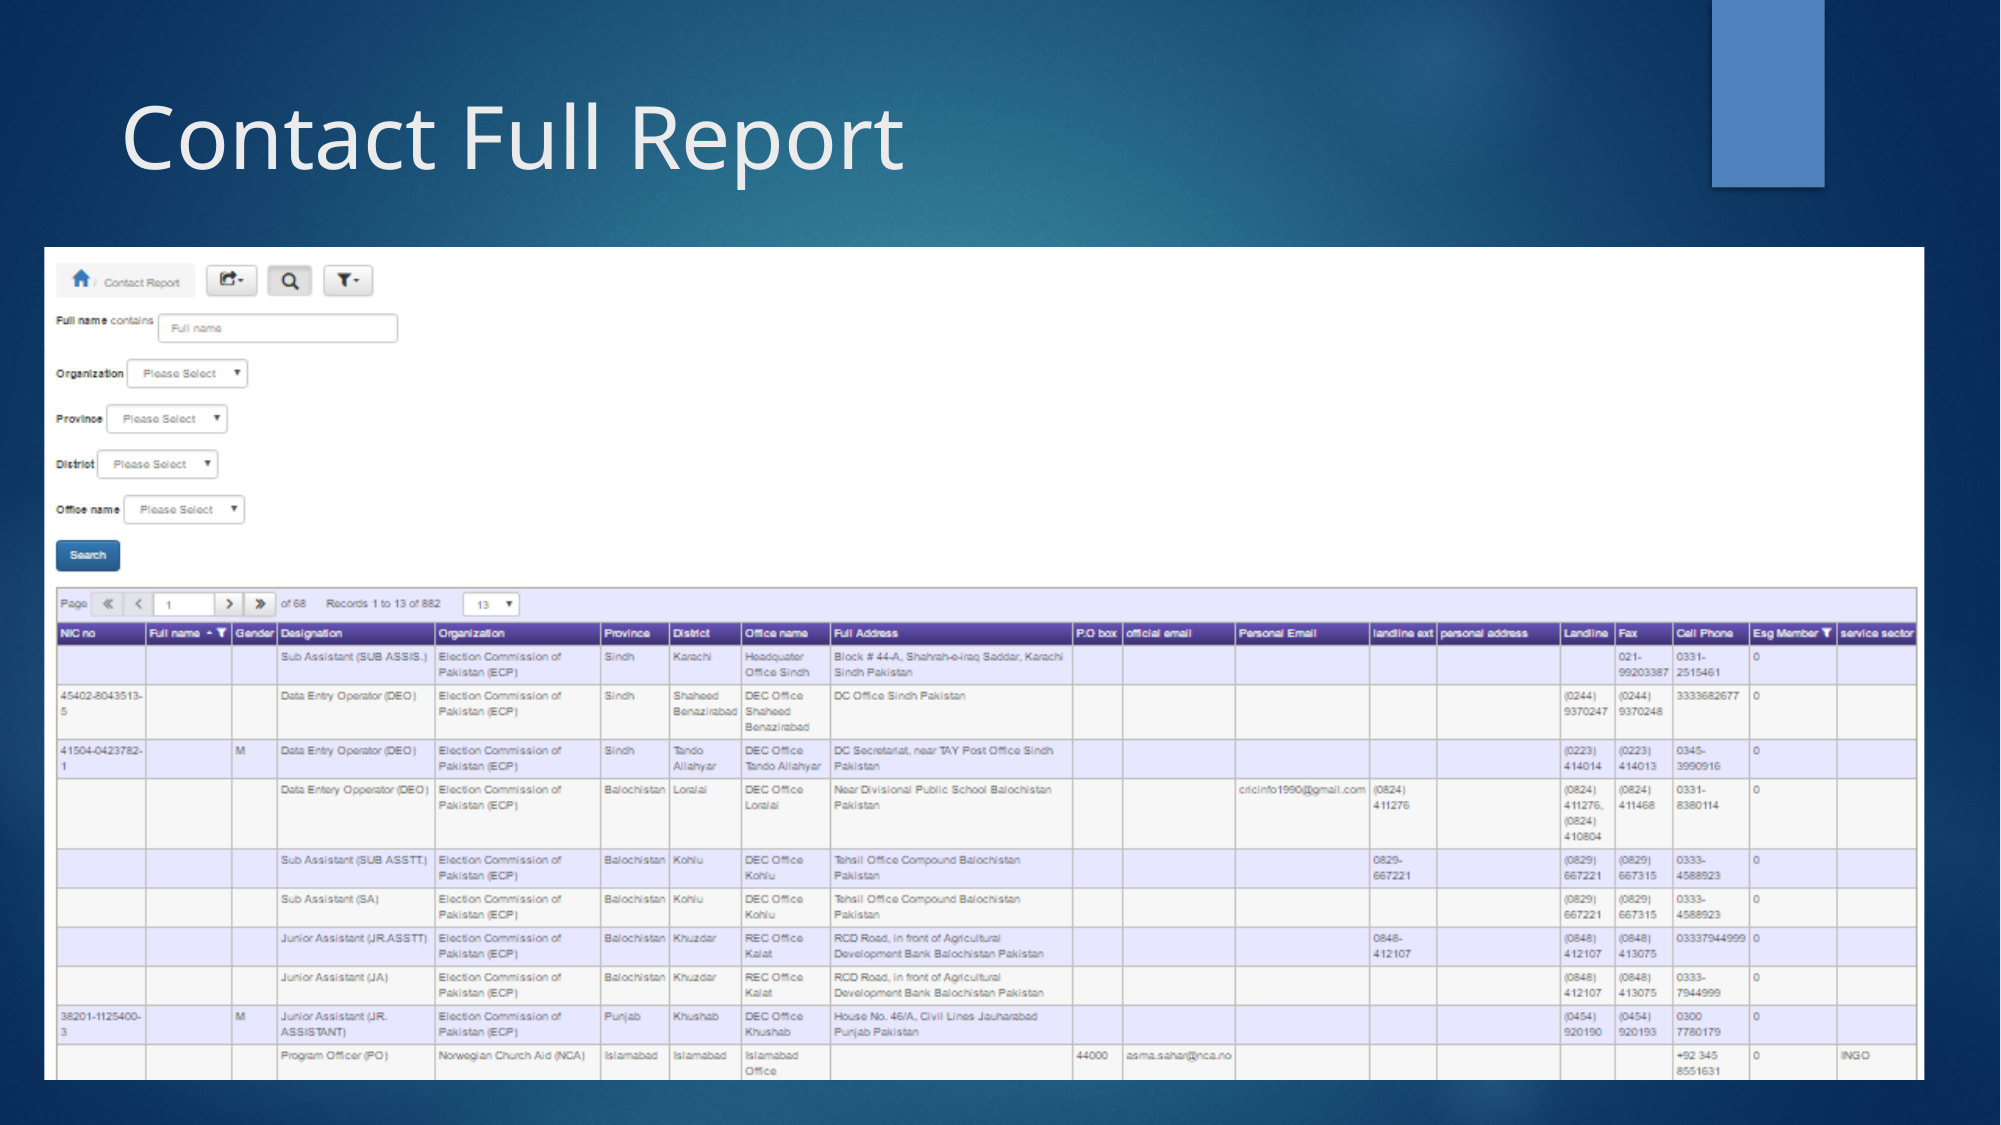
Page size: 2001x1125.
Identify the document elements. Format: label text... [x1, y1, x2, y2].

picture [0, 0, 2001, 1125]
text_box Contact Full Report [106, 74, 1649, 243]
